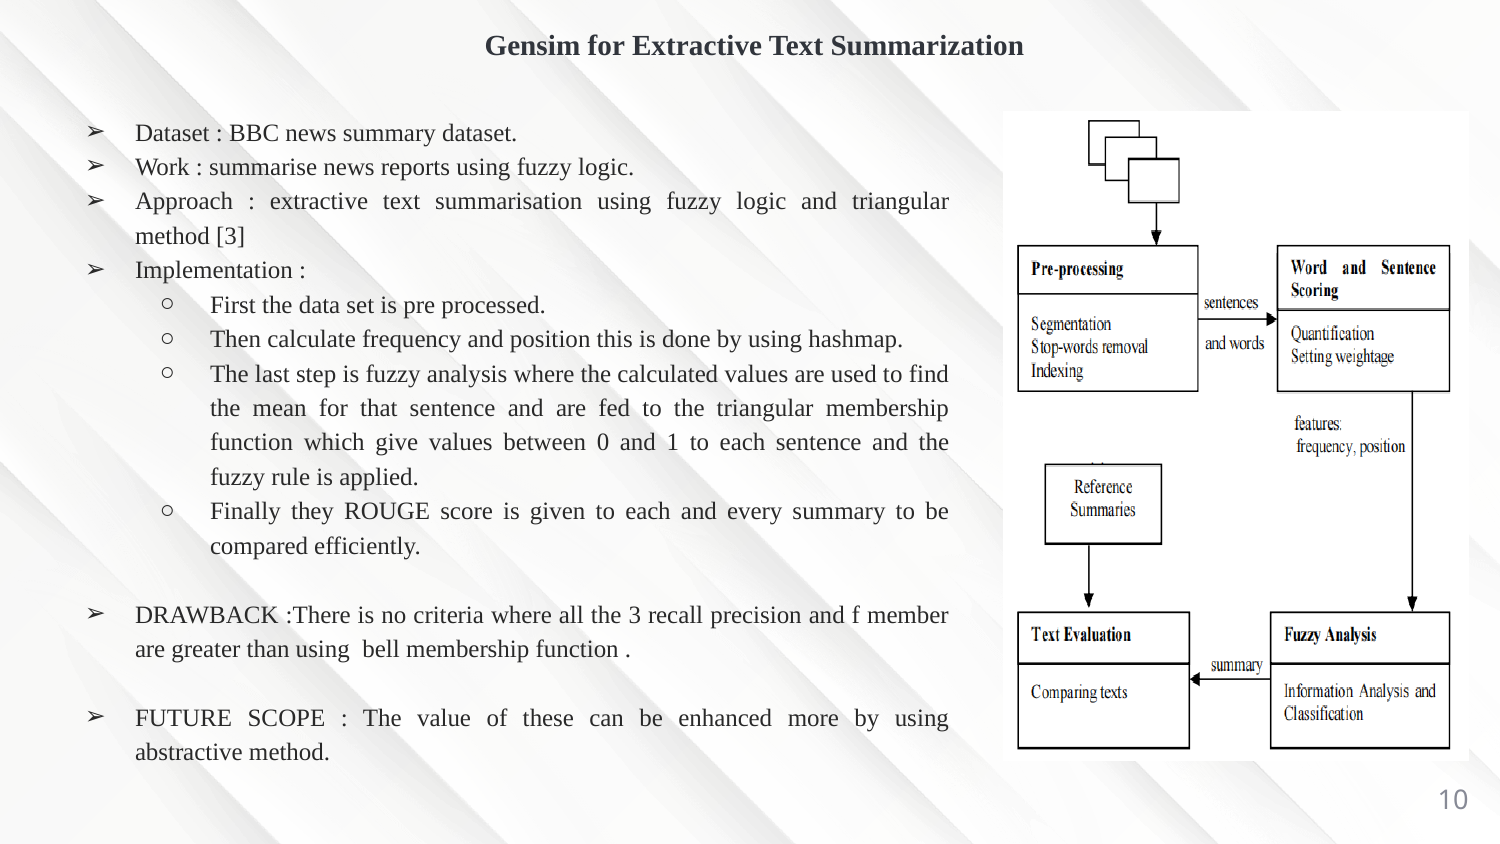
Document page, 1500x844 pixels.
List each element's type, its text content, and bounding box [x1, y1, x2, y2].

picture [0, 0, 1500, 844]
title Gensim for Extractive Text Summarization [140, 0, 1369, 62]
slide_number 10 [1378, 767, 1469, 832]
list Dataset : BBC news summary dataset. Work : summarise news reports using fuzzy logic. Approach : extractive text summarisation using fuzzy logic and triangular method [3] Implementation : First the data set is pre processed. Then calculate frequency and position this is done by using hashmap. The last step is fuzzy analysis where the calculated values are used to find the mean for that sentence and are fed to the triangular membership function which give values between 0 and 1 to each sentence and the fuzzy rule is applied. Finally they ROUGE score is given to each and every summary to be compared efficiently. DRAWBACK :There is no criteria where all the 3 recall precision and f member are greater than using bell membership function . FUTURE SCOPE : The value of these can be enhanced more by using abstractive method. [60, 111, 951, 797]
